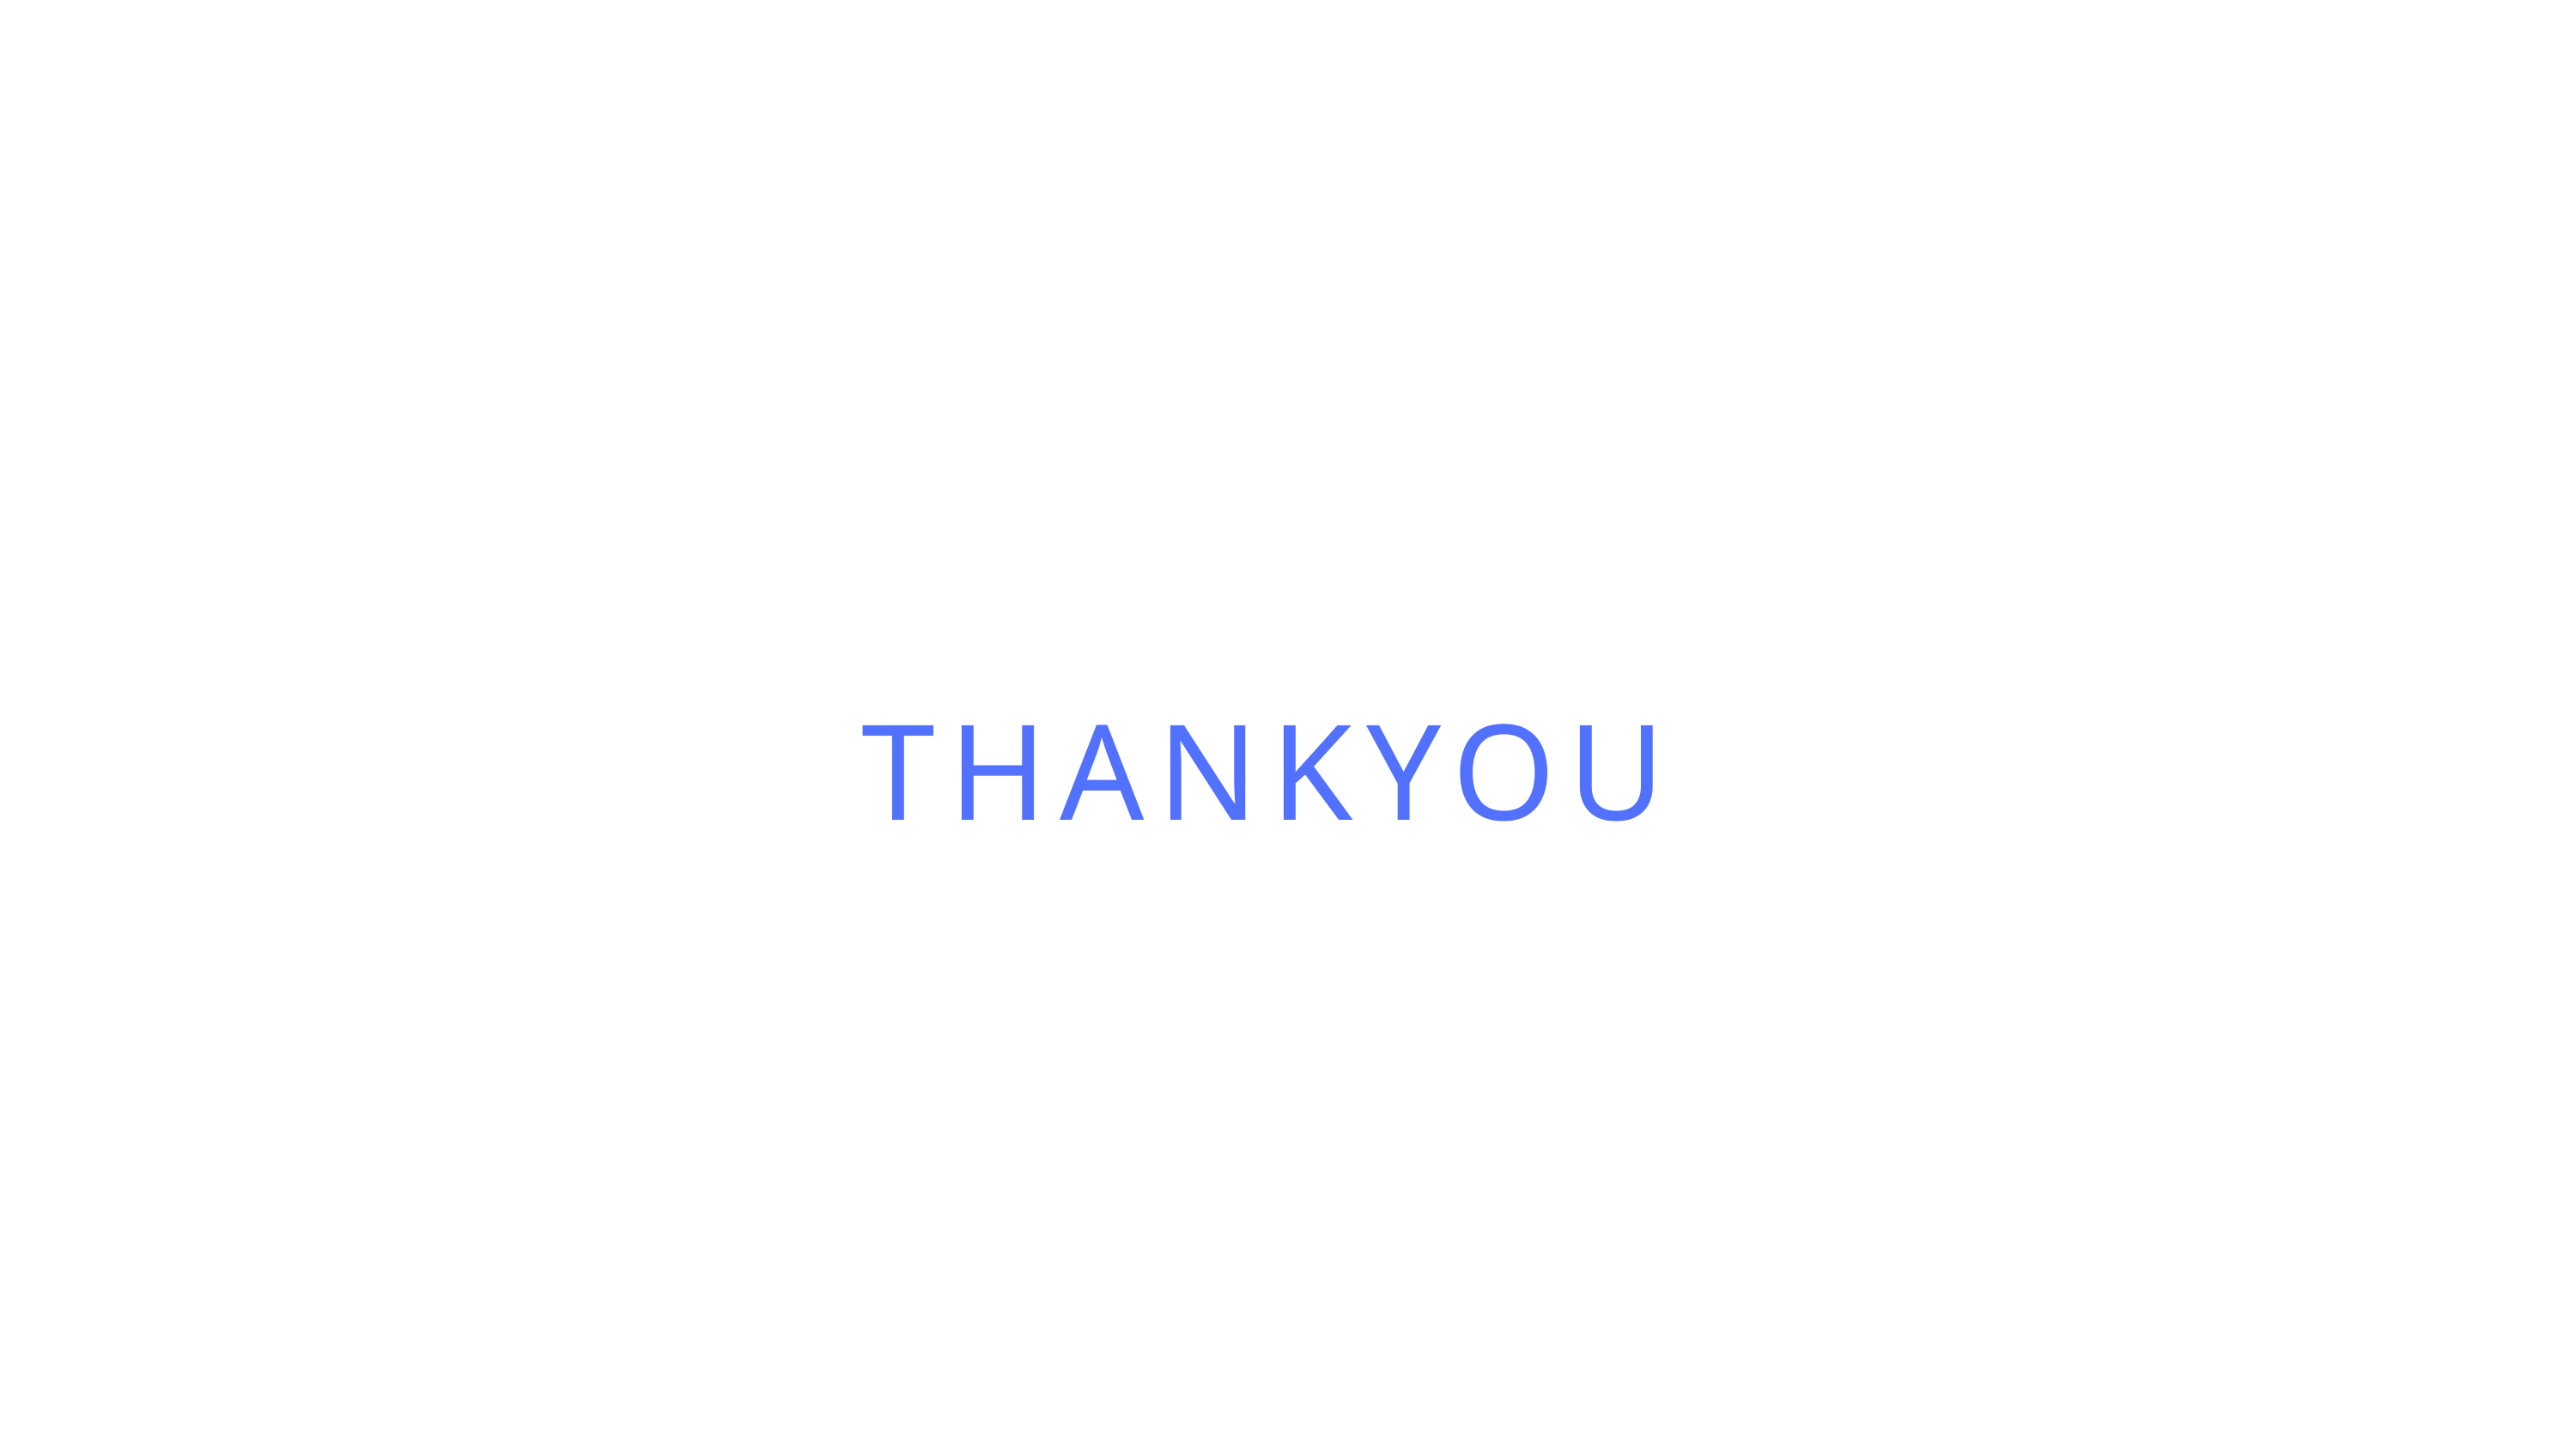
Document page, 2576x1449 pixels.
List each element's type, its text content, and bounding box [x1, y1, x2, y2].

text_box THANKYOU [837, 661, 1739, 847]
